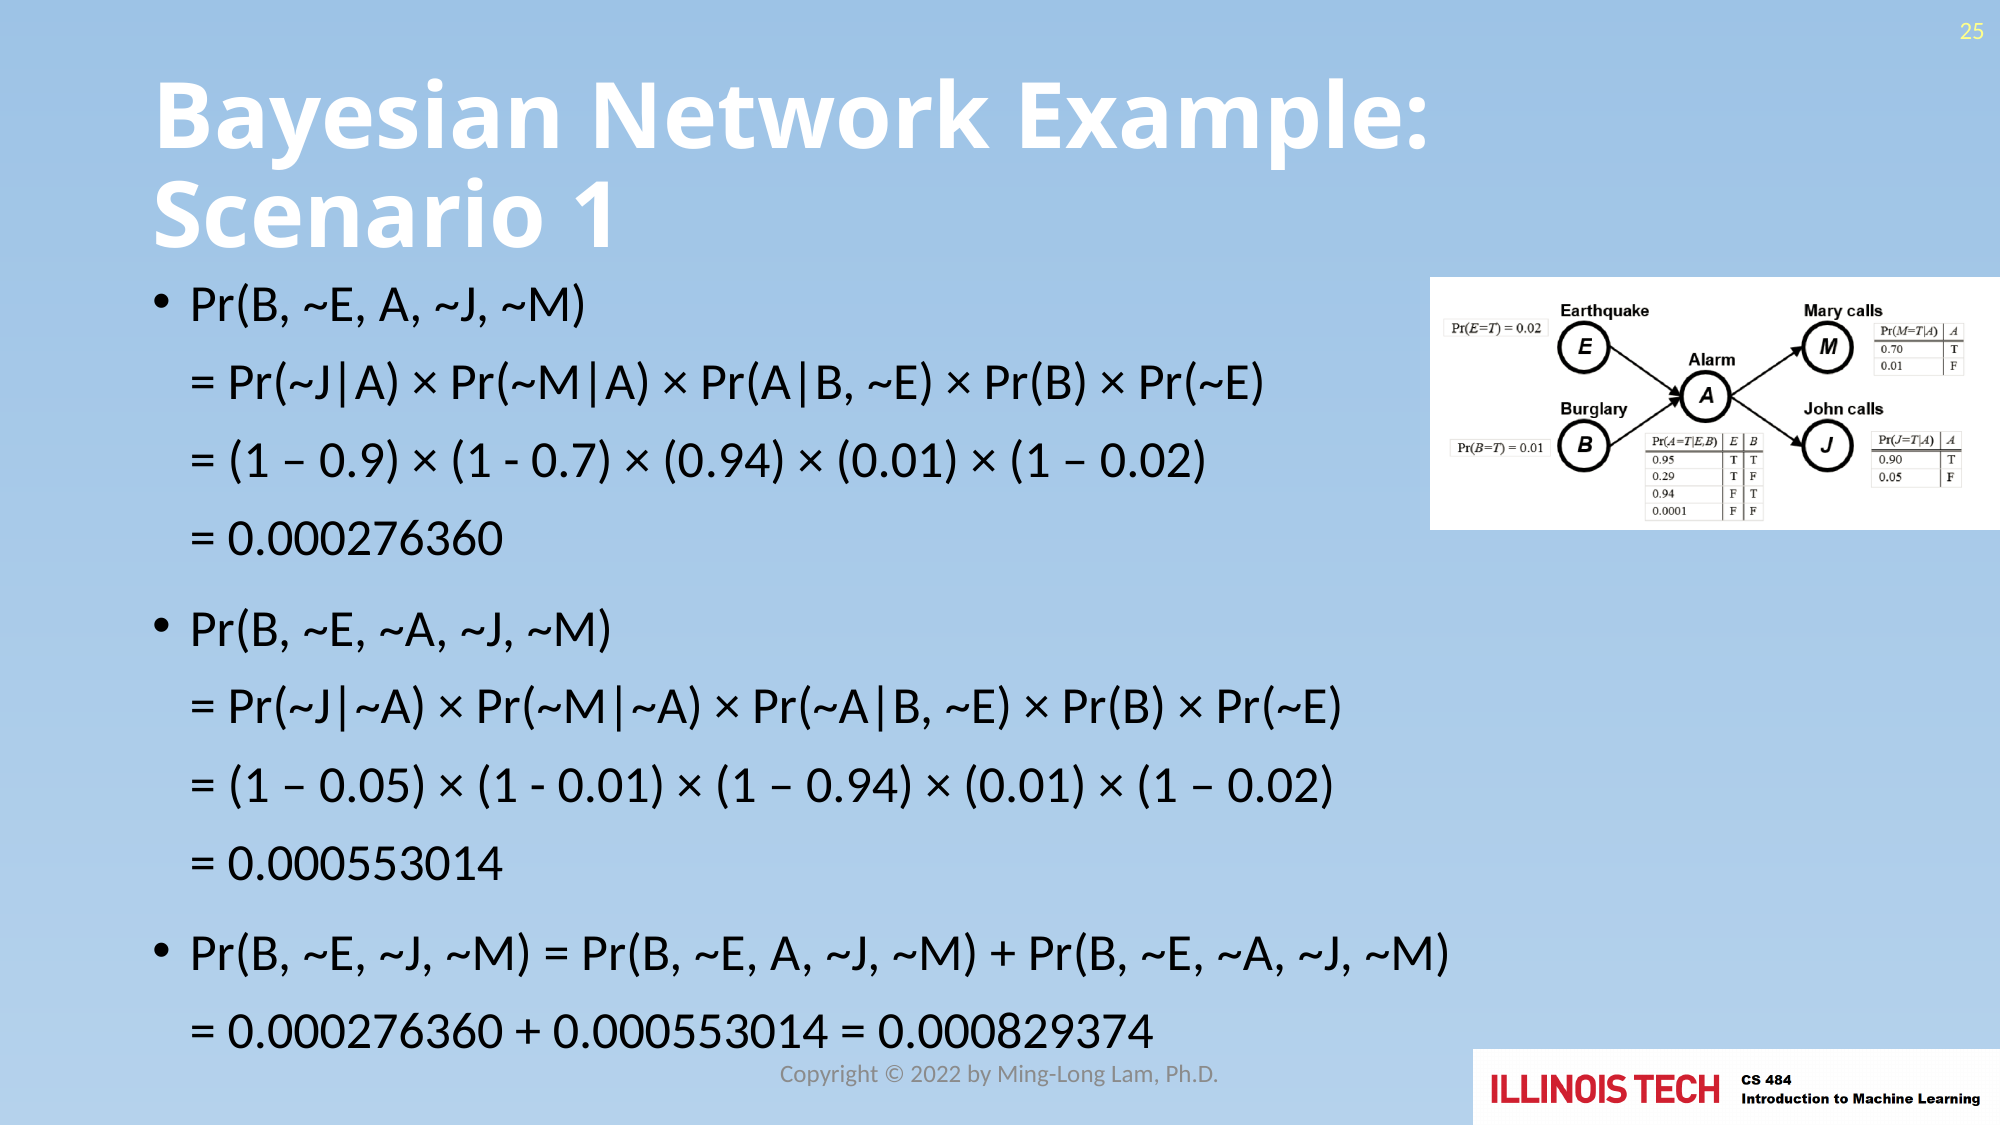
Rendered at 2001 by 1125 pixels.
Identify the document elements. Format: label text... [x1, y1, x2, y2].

table_cell 1 [333, 288, 351, 299]
table_cell 1 [255, 288, 275, 299]
slide_number 25 [1550, 0, 2000, 60]
table_cell 1 [532, 288, 541, 299]
table_cell 1 [240, 284, 247, 299]
picture [1429, 277, 2000, 530]
list Pr(B, ~E, A, ~J, ~M) = Pr(~J|A) × Pr(~M|A) × Pr(A|B, ~E) × Pr(B) × Pr(~E) = (1 – 0.9) × (1 - 0.7) × (0.94) × (0.01) × (1 – 0.02) = 0.000276360 Pr(B, ~E, ~A, ~J, ~M) = Pr(~J|~A) × Pr(~M|~A) × Pr(~A|B, ~E) × Pr(B) × Pr(~E) = (1 – 0.05) × (1 - 0.01) × (1 – 0.94) × (0.01) × (1 – 0.02) = 0.000553014 Pr(B, ~E, ~J, ~M) = Pr(B, ~E, A, ~J, ~M) + Pr(B, ~E, ~A, ~J, ~M) = 0.000276360 + 0.000553014 = 0.000829374 [137, 299, 1863, 1014]
table_cell 1 [388, 288, 399, 299]
table_cell 1 [557, 288, 567, 299]
title Bayesian Network Example: Scenario 1 [137, 59, 1863, 278]
footer Copyright © 2022 by Ming-Long Lam, Ph.D. [662, 1042, 1338, 1103]
table_cell 1 [194, 288, 214, 299]
picture [1473, 1049, 2000, 1125]
